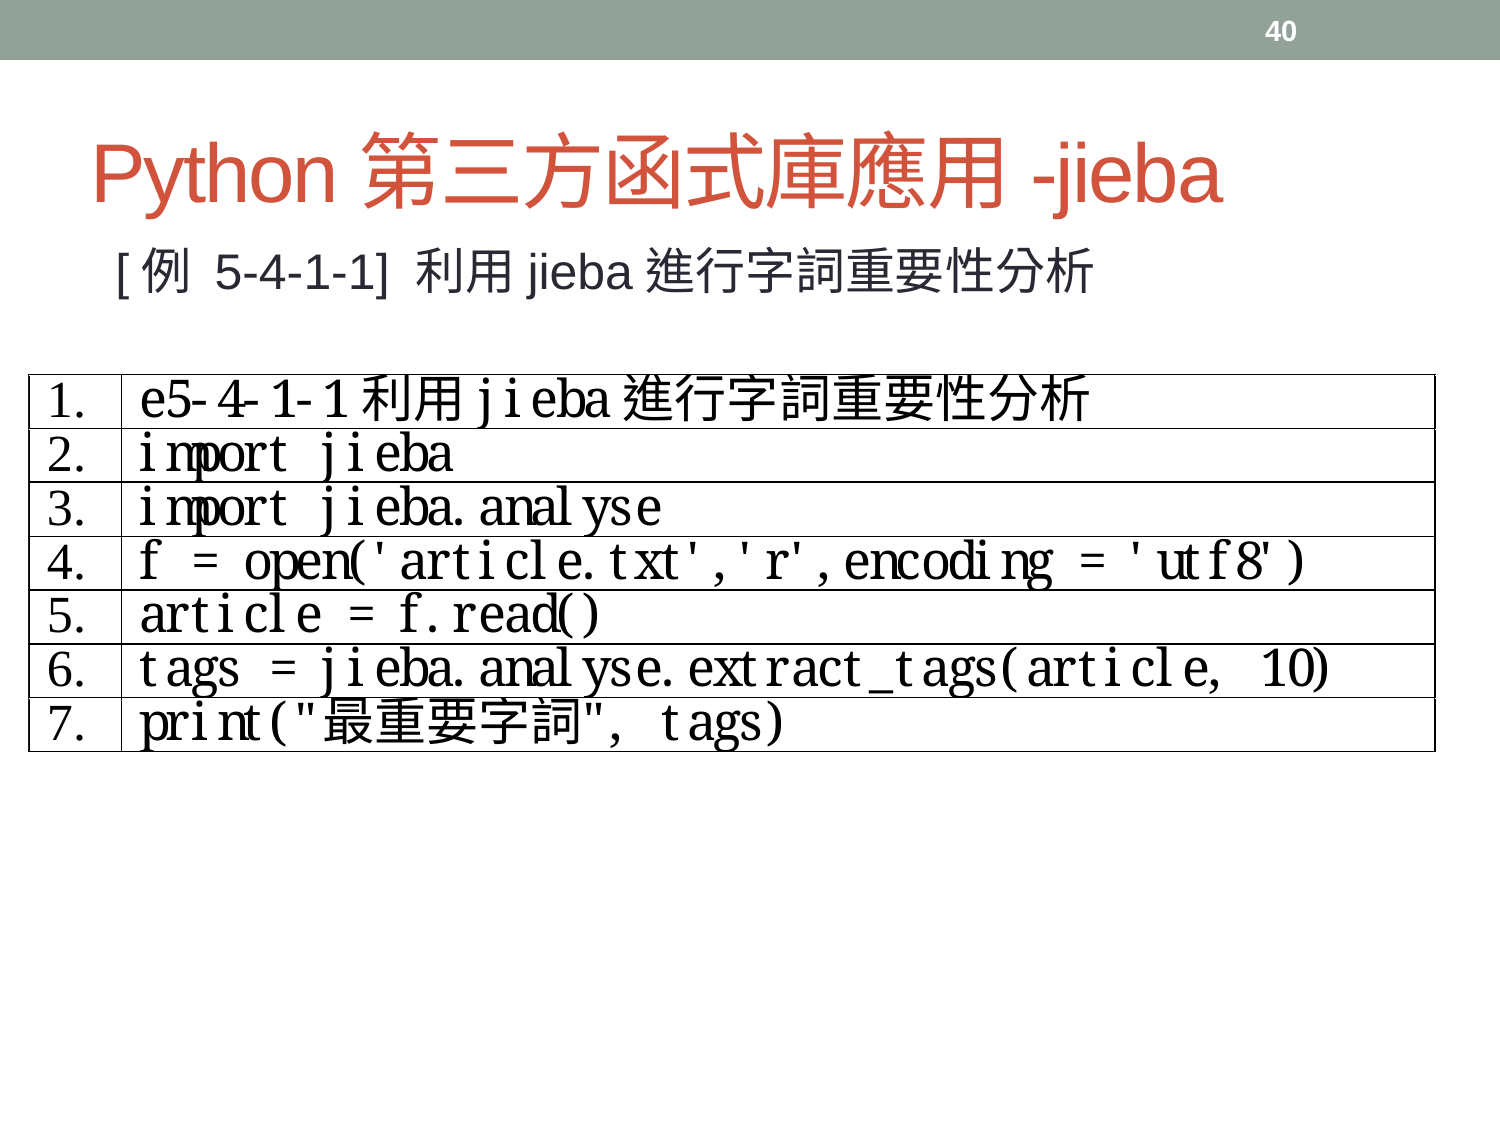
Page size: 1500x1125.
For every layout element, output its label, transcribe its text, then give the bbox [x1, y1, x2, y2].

title Python第三方函式庫應用-jieba [75, 87, 1425, 250]
slide_number 40 [1250, 3, 1425, 57]
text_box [28, 373, 1500, 867]
list [例 5-4-1-1] 利用jieba進行字詞重要性分析 [100, 231, 1451, 315]
